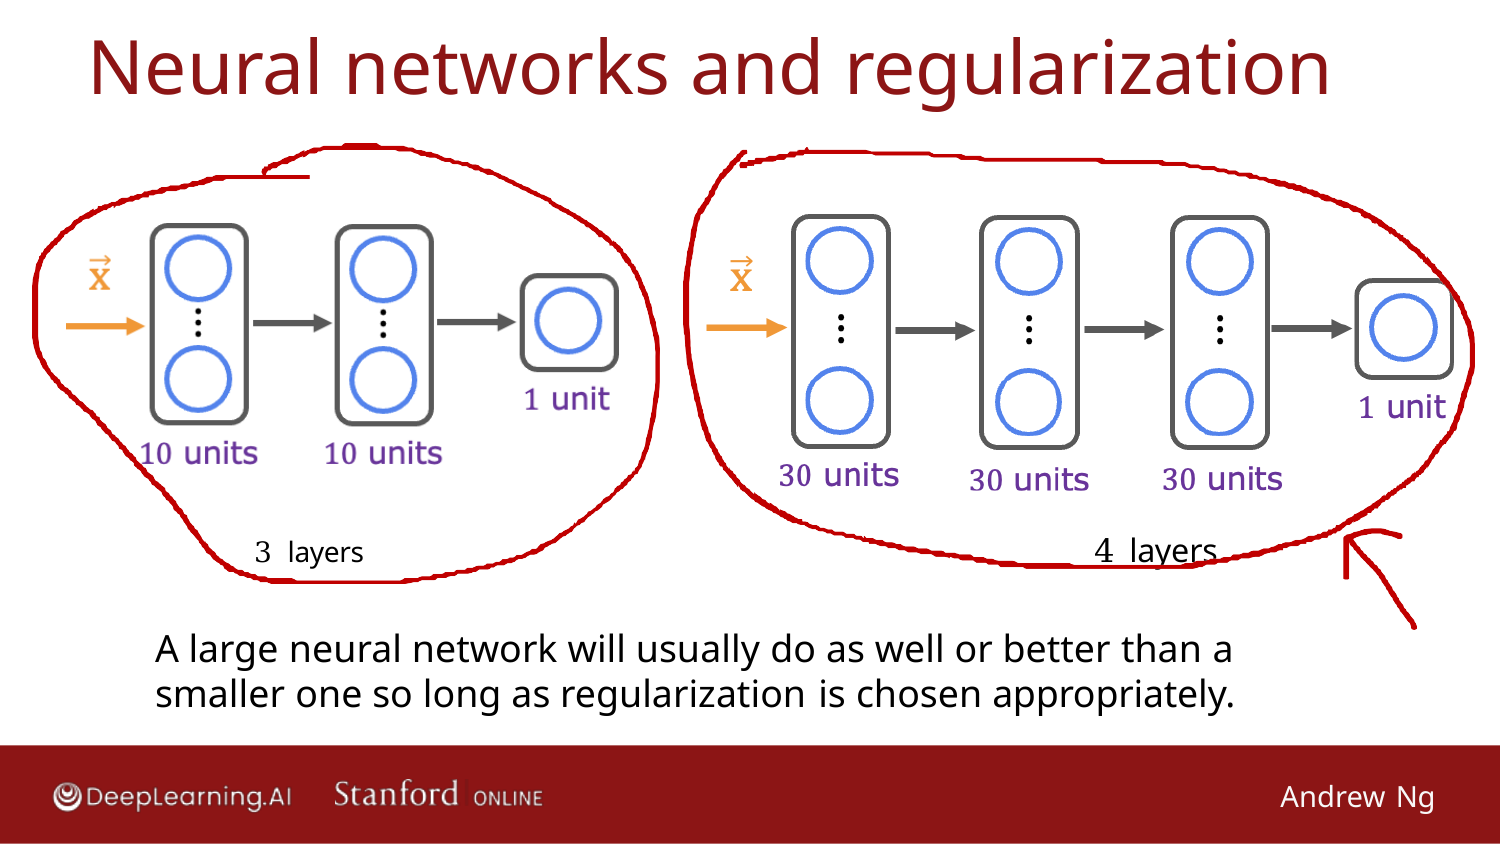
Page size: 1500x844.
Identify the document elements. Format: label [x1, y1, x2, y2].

title [80, 0, 1420, 161]
text_box [32, 143, 1323, 716]
picture [51, 770, 293, 825]
picture [335, 779, 544, 814]
footer [1277, 774, 1445, 844]
picture [683, 147, 1476, 630]
